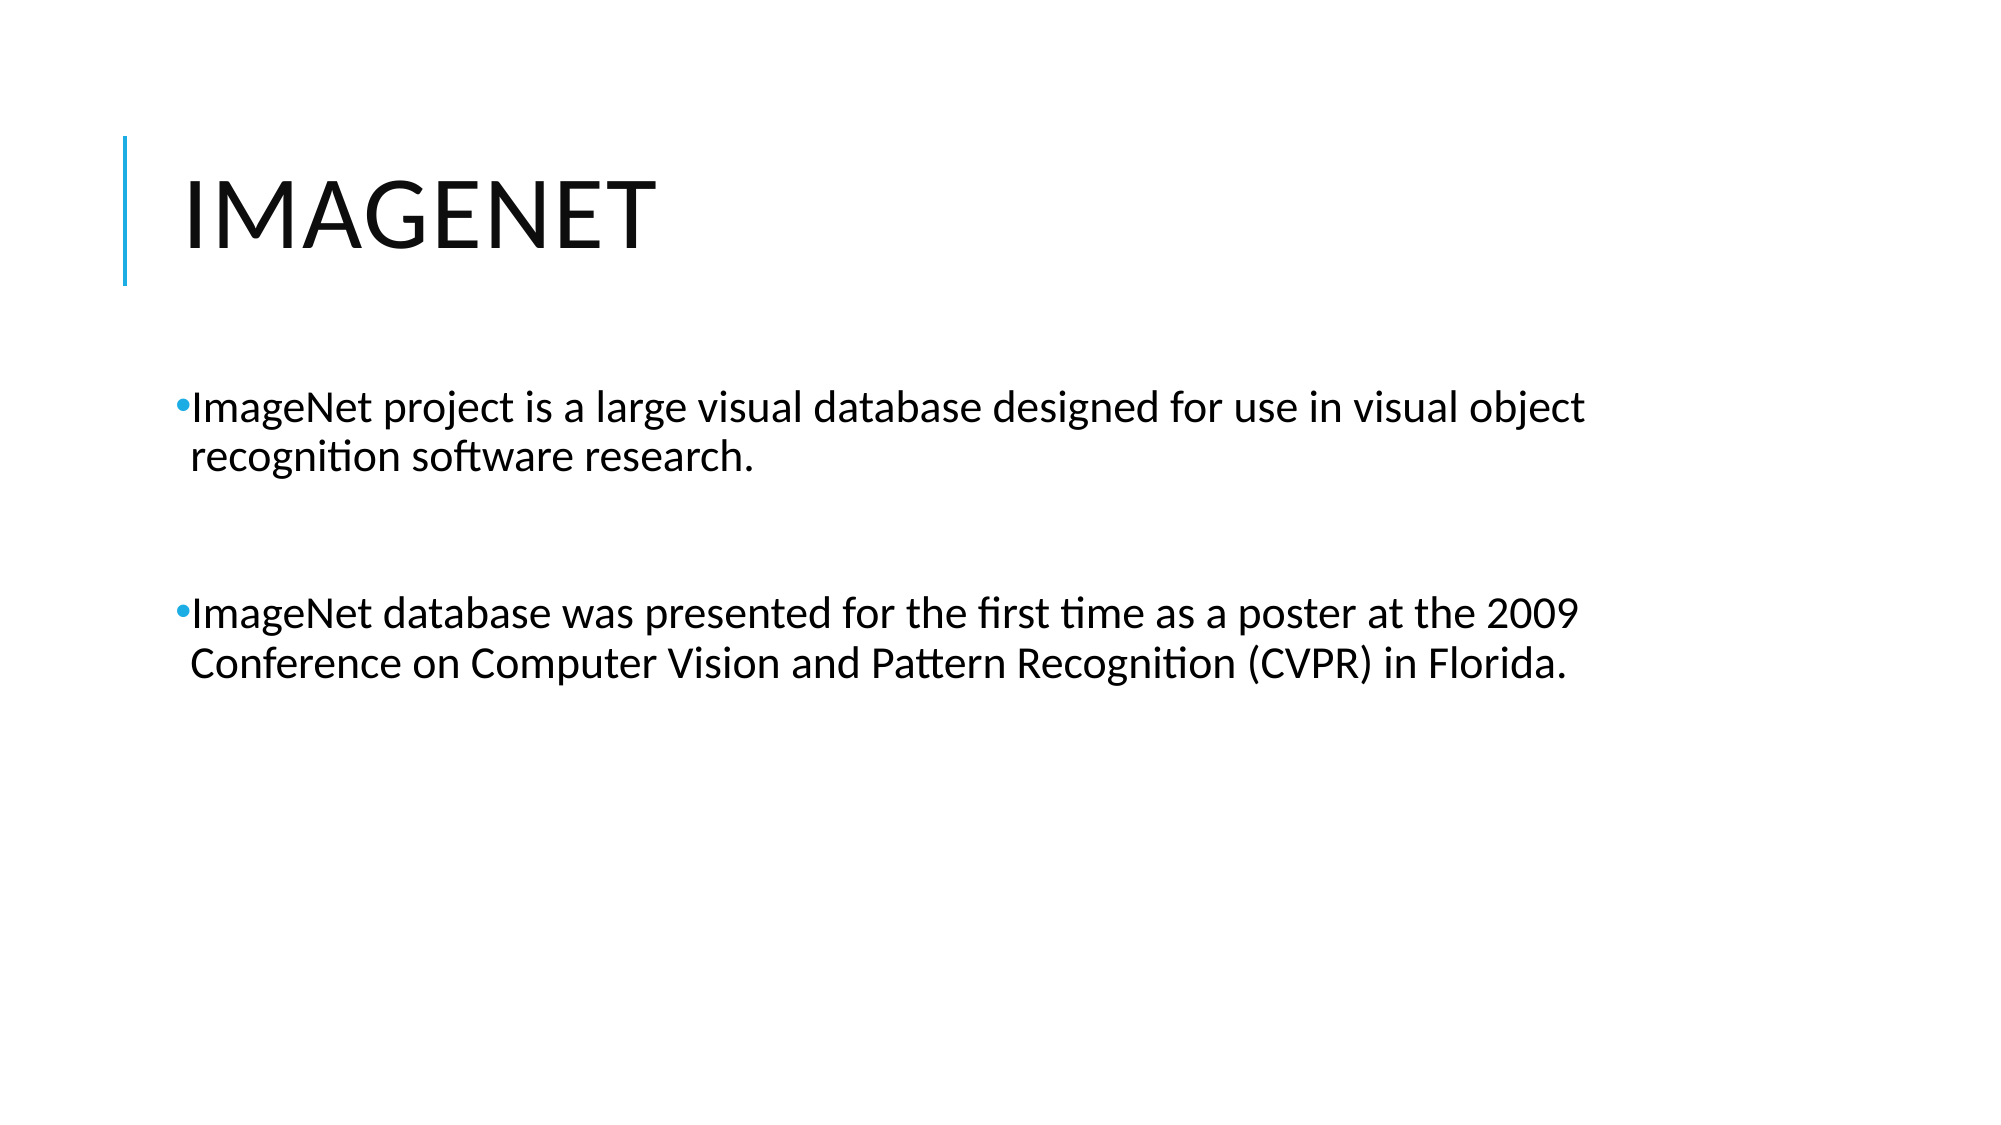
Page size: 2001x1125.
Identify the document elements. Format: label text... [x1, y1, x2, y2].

list ImageNet project is a large visual database designed for use in visual object recognition software research. ImageNet database was presented for the first time as a poster at the 2009 Conference on Computer Vision and Pattern Recognition (CVPR) in Florida. [168, 375, 1763, 1035]
title IMAGENET [168, 96, 1763, 342]
